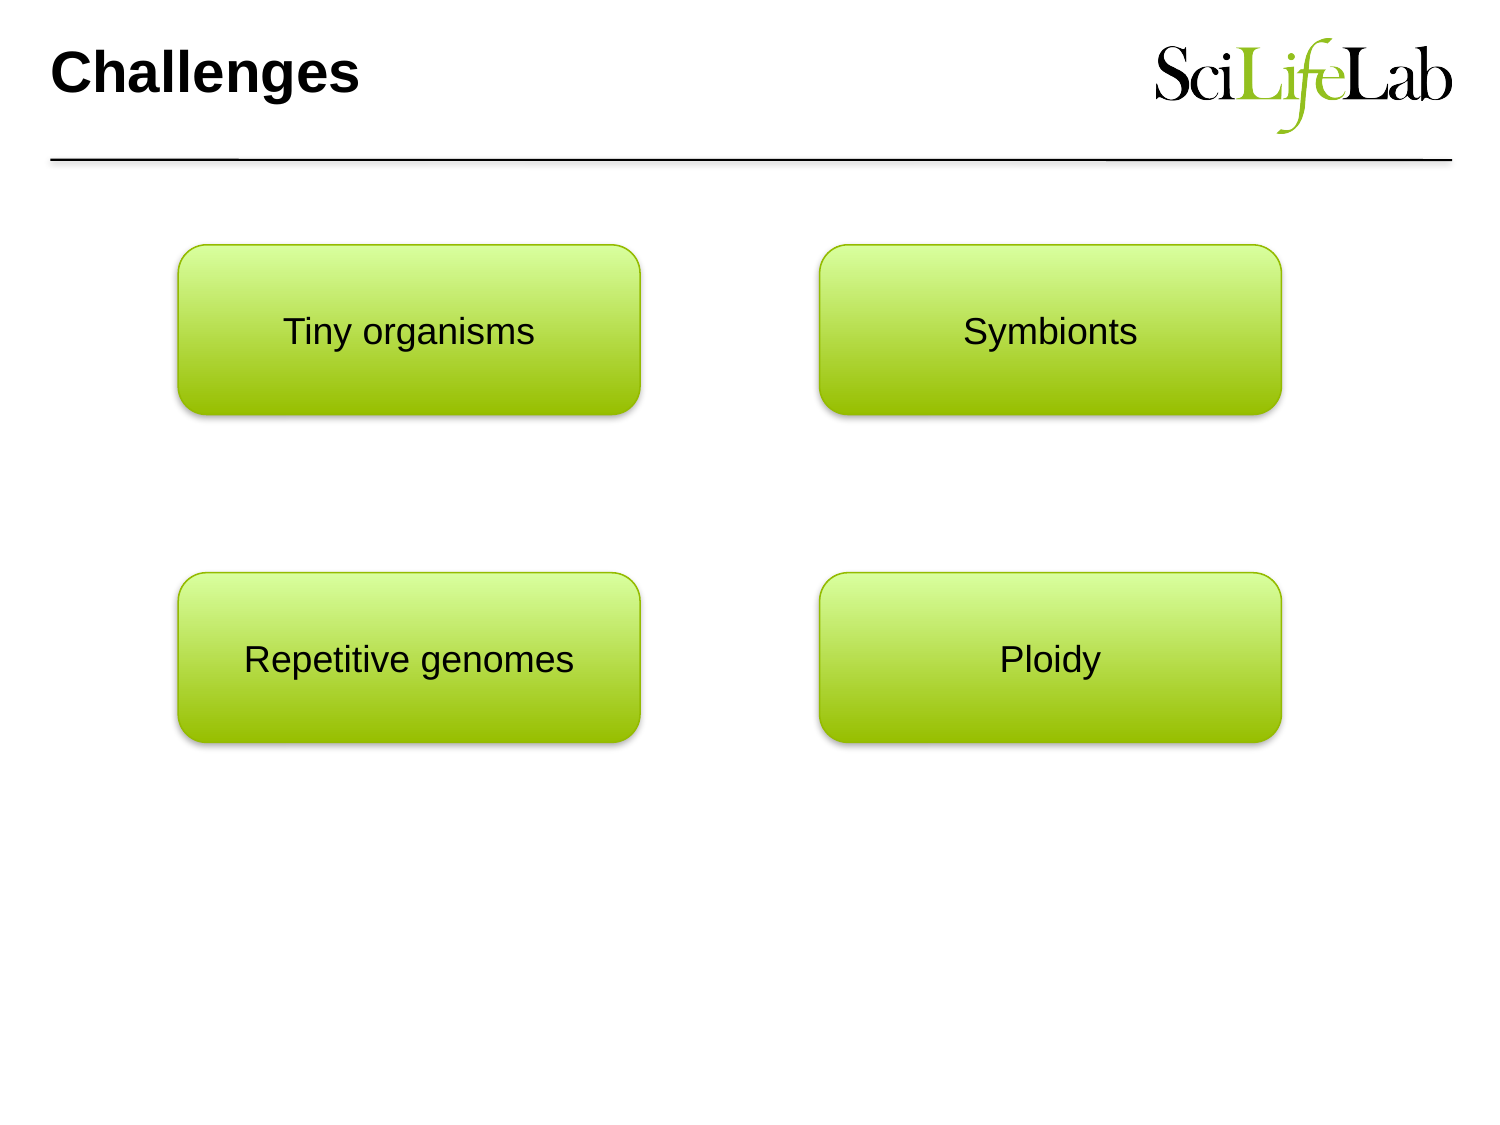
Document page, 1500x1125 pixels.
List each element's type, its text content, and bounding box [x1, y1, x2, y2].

text_box Tiny organisms [177, 244, 641, 416]
text_box Symbionts [818, 244, 1283, 416]
title Challenges [50, 34, 1452, 139]
text_box Ploidy [818, 571, 1283, 744]
text_box Repetitive genomes [177, 571, 641, 744]
